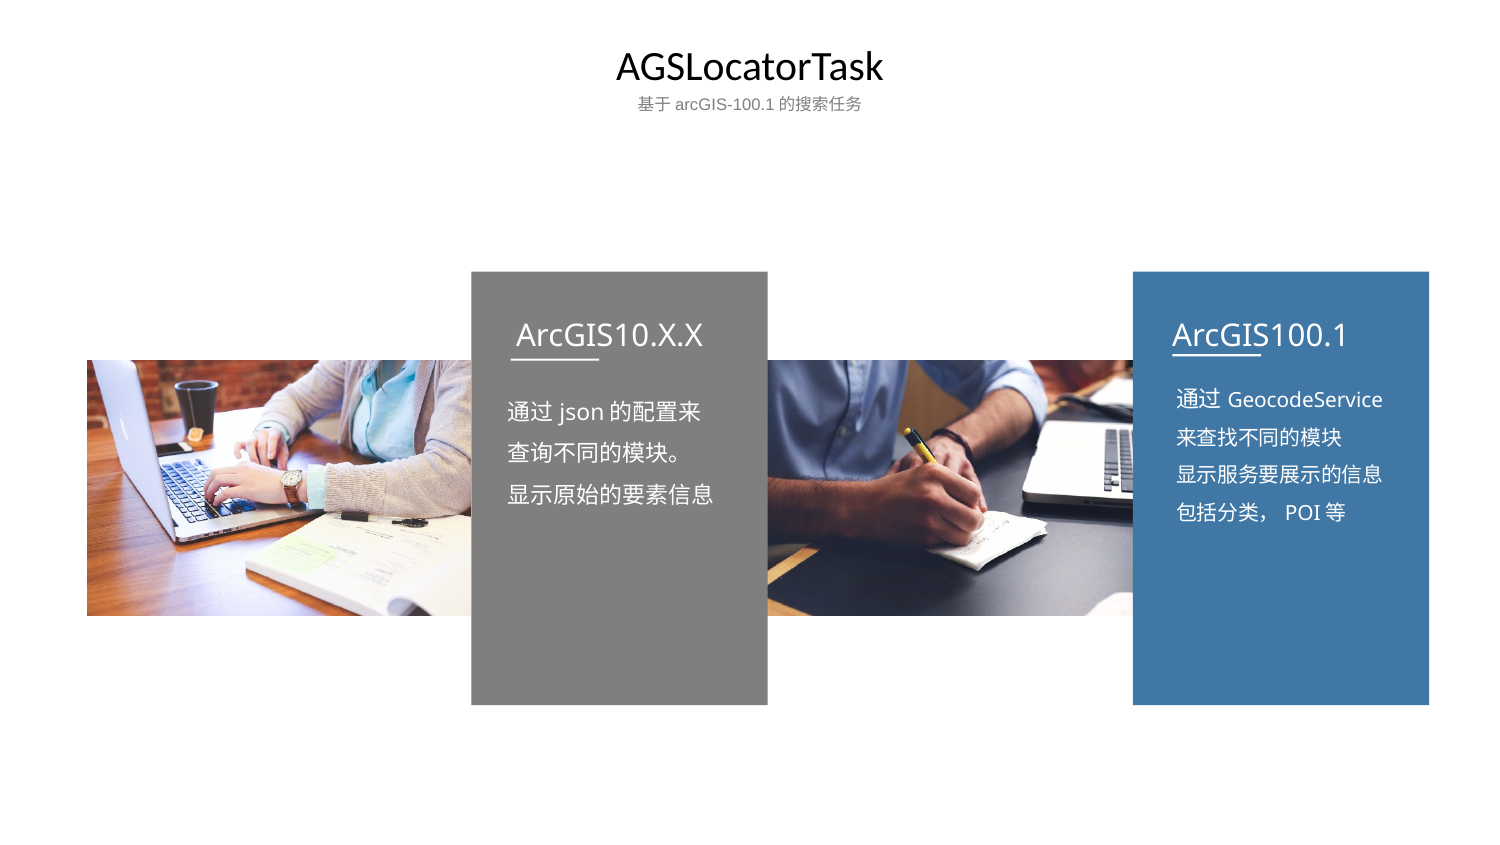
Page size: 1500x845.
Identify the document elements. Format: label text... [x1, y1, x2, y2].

text_box AGSLocatorTask [601, 30, 899, 86]
text_box 基于arcGIS-100.1的搜索任务 [475, 86, 1025, 122]
picture [768, 360, 1132, 617]
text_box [1132, 271, 1430, 706]
picture [87, 360, 471, 617]
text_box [471, 271, 768, 706]
